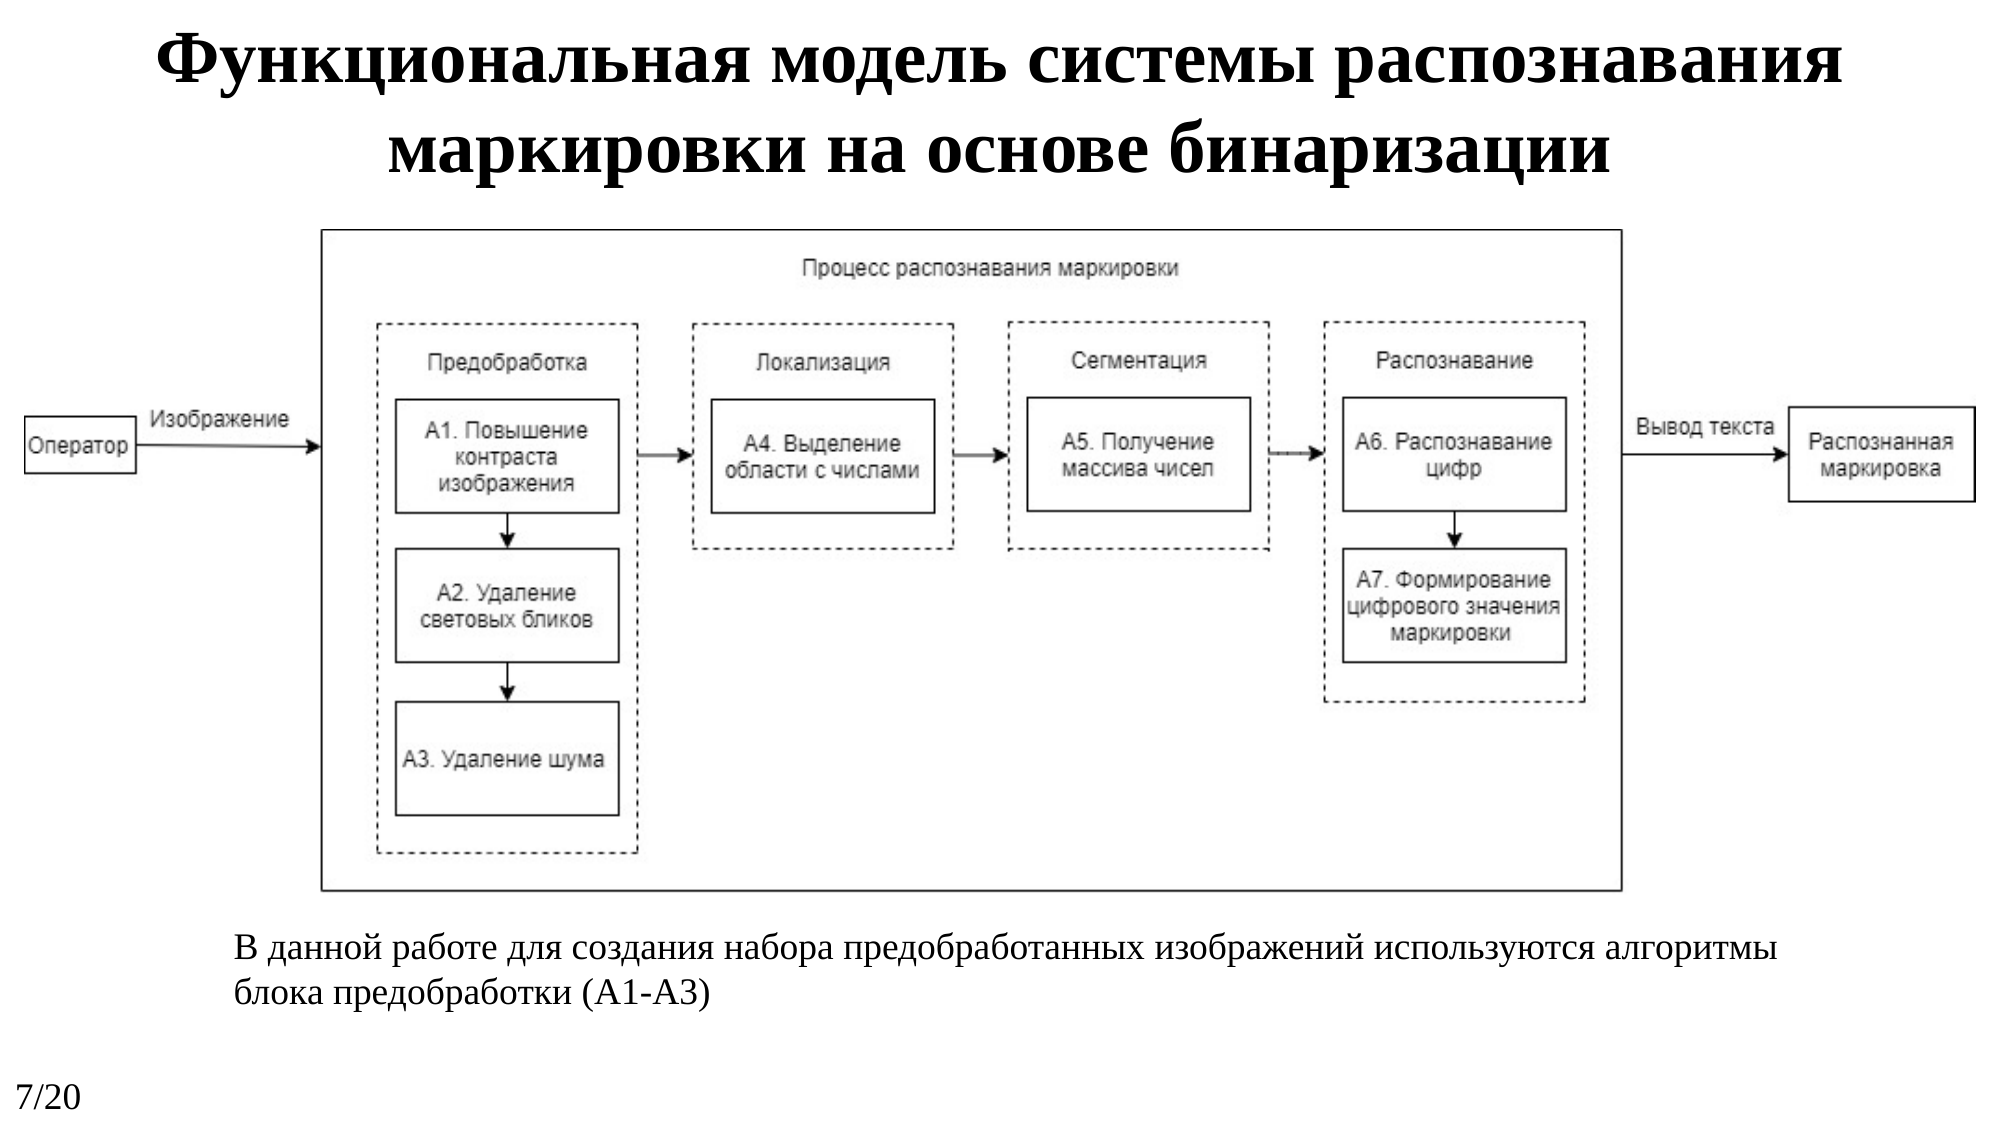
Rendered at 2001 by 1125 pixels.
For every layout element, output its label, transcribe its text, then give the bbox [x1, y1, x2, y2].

picture [24, 229, 1976, 896]
text_box В данной работе для создания набора предобработанных изображений используются алгоритмы блока предобработки (А1-А3) [218, 914, 1814, 1020]
text_box 7/20 [0, 1064, 105, 1125]
text_box Функциональная модель системы распознавания маркировки на основе бинаризации [0, 0, 2000, 195]
